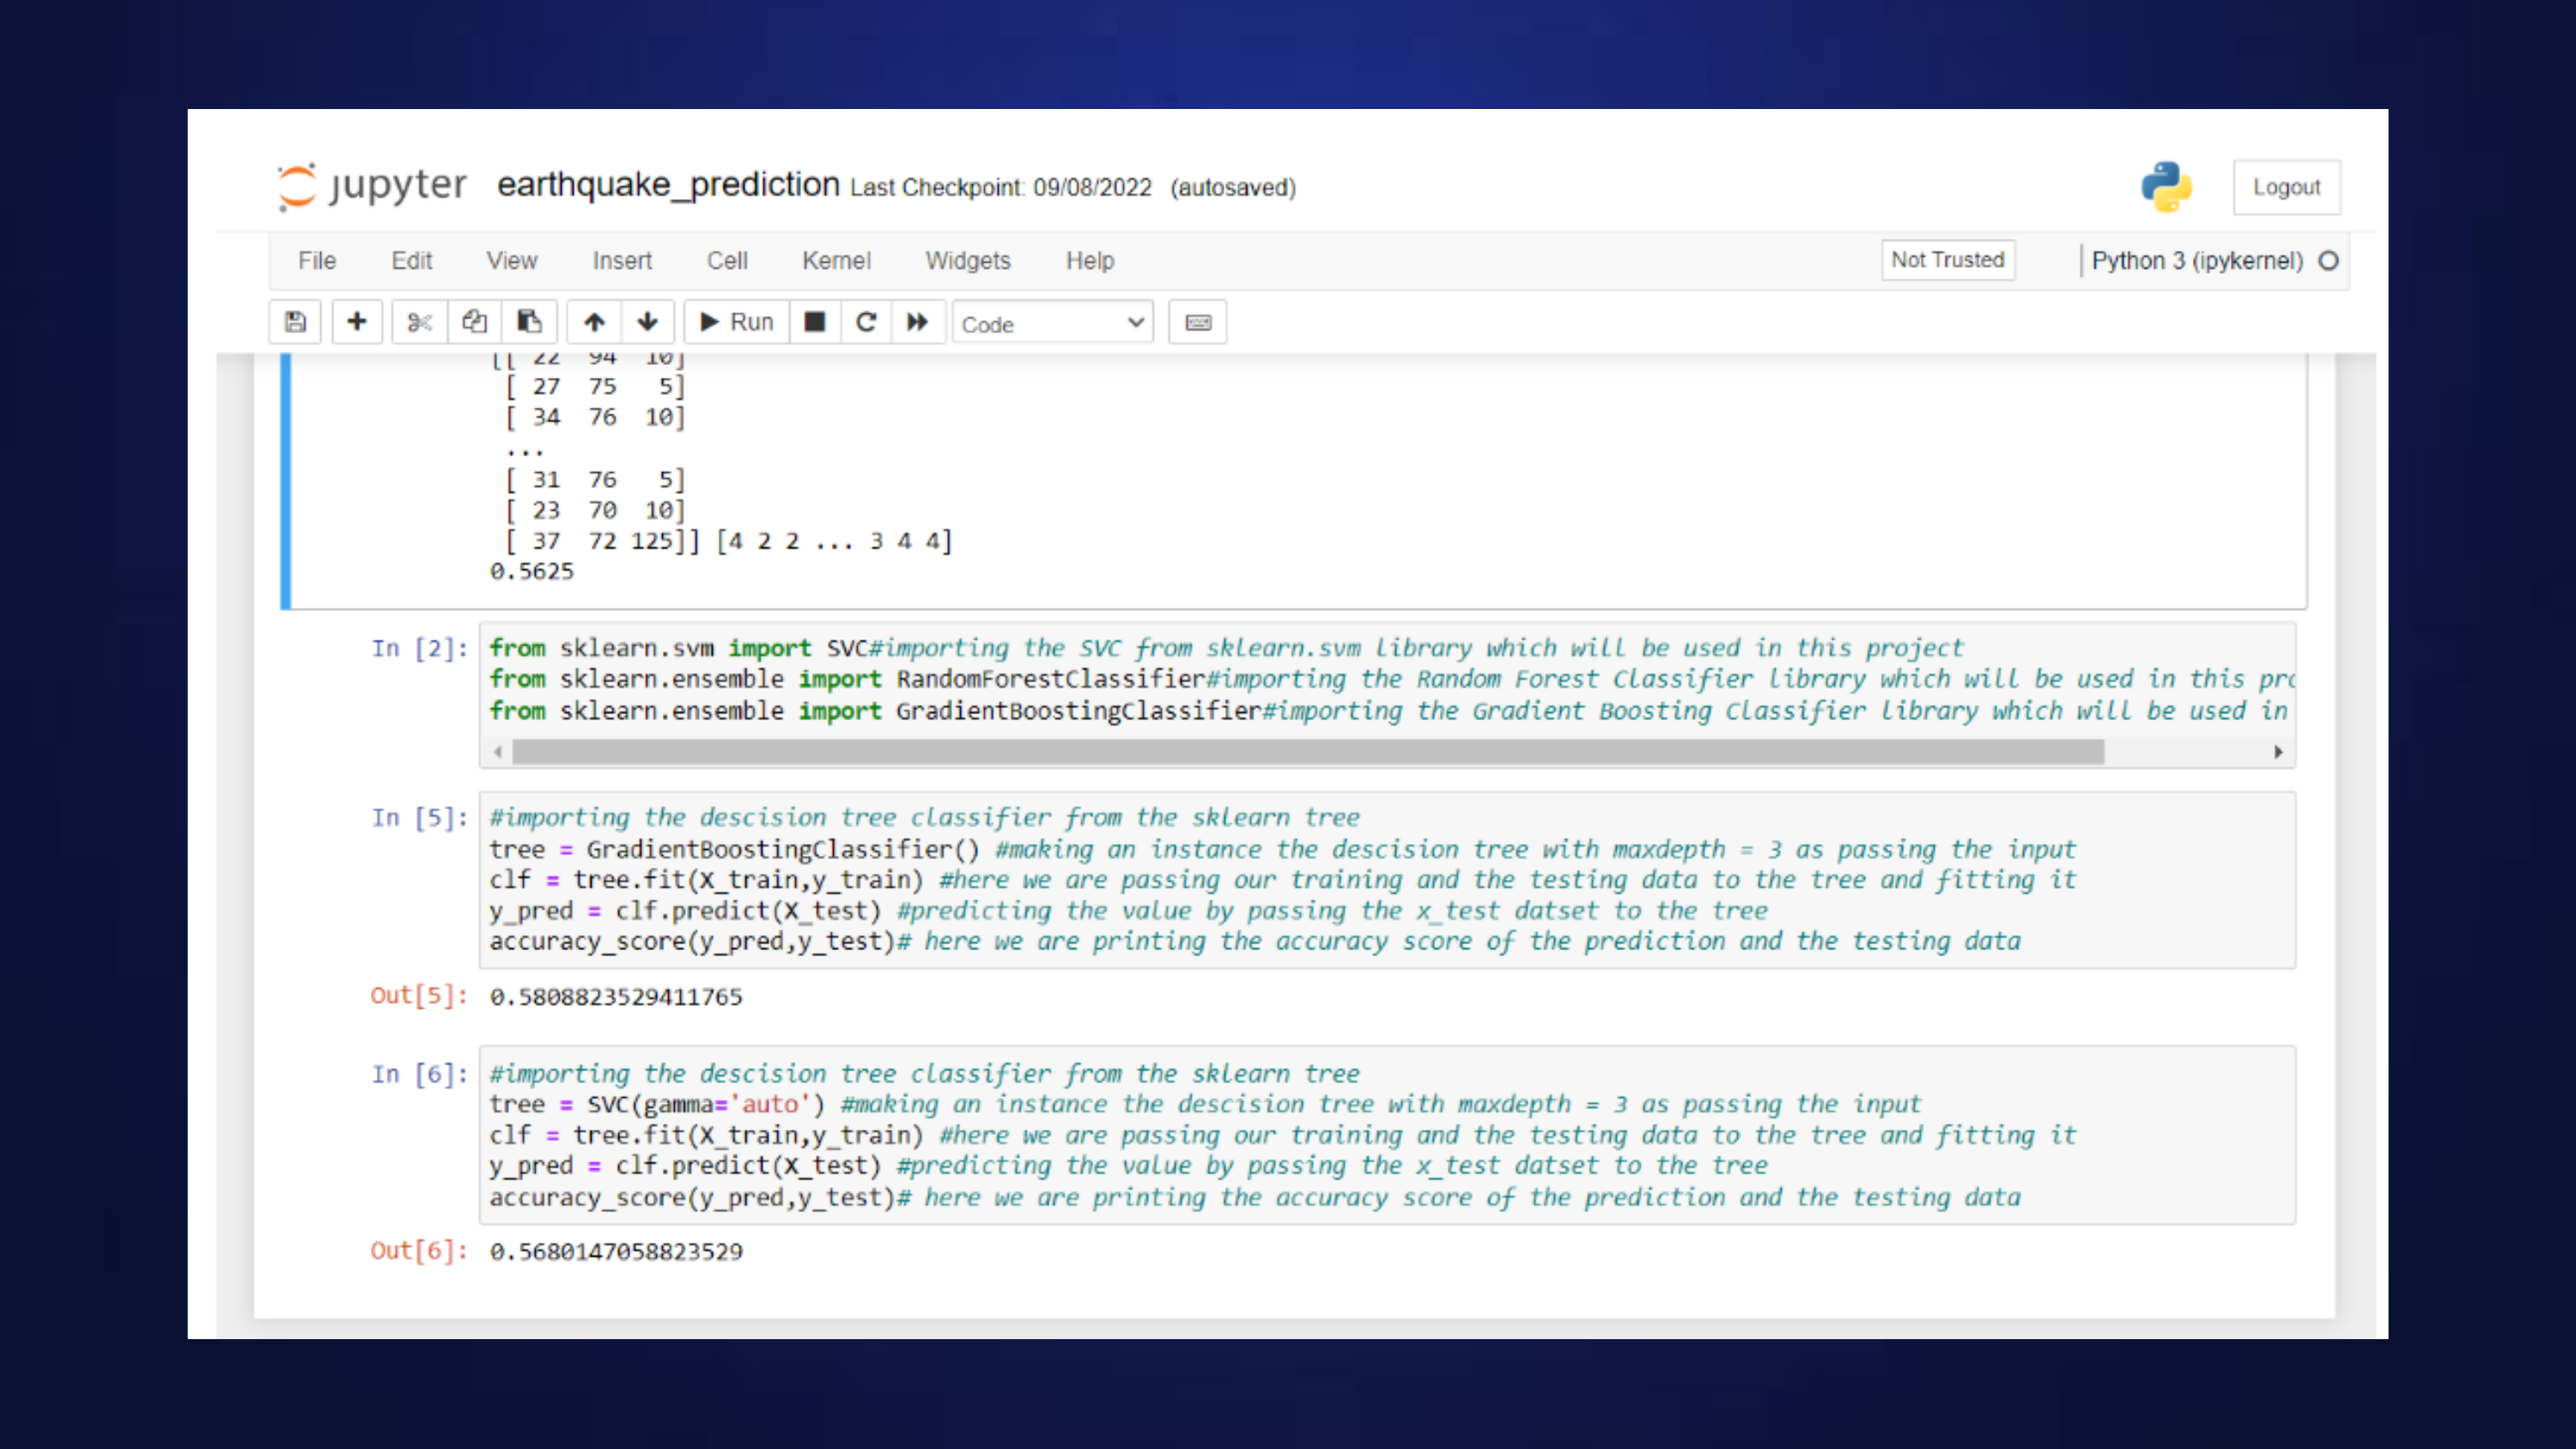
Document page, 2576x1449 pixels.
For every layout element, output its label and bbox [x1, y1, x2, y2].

text_box [0, 0, 2576, 1449]
text_box [187, 109, 2389, 1339]
